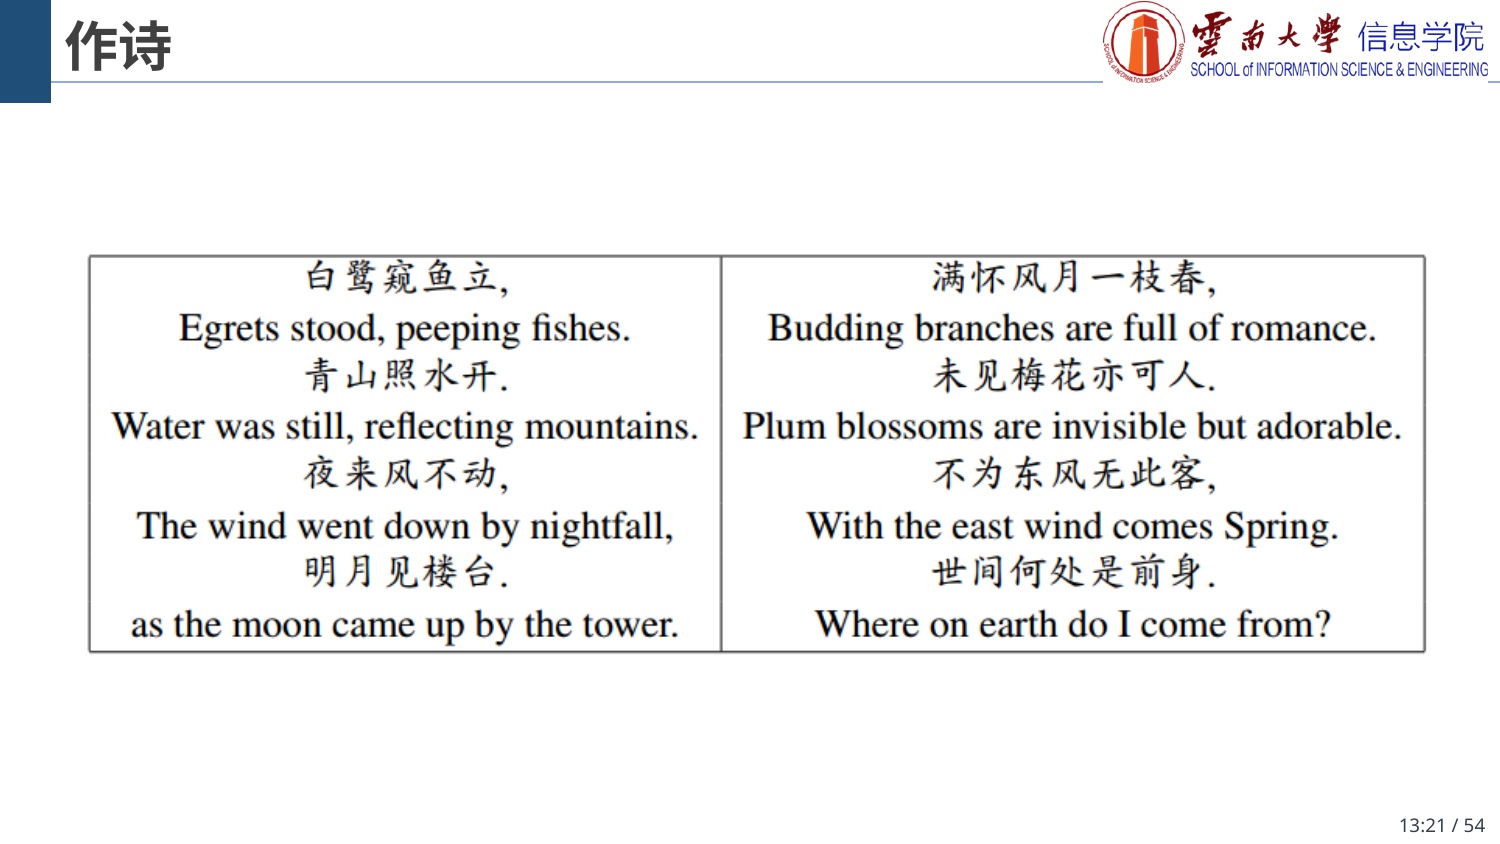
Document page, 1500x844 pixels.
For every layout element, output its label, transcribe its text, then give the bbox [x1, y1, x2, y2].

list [49, 205, 1449, 676]
title 作诗 [49, 10, 886, 85]
picture [1103, 1, 1488, 83]
